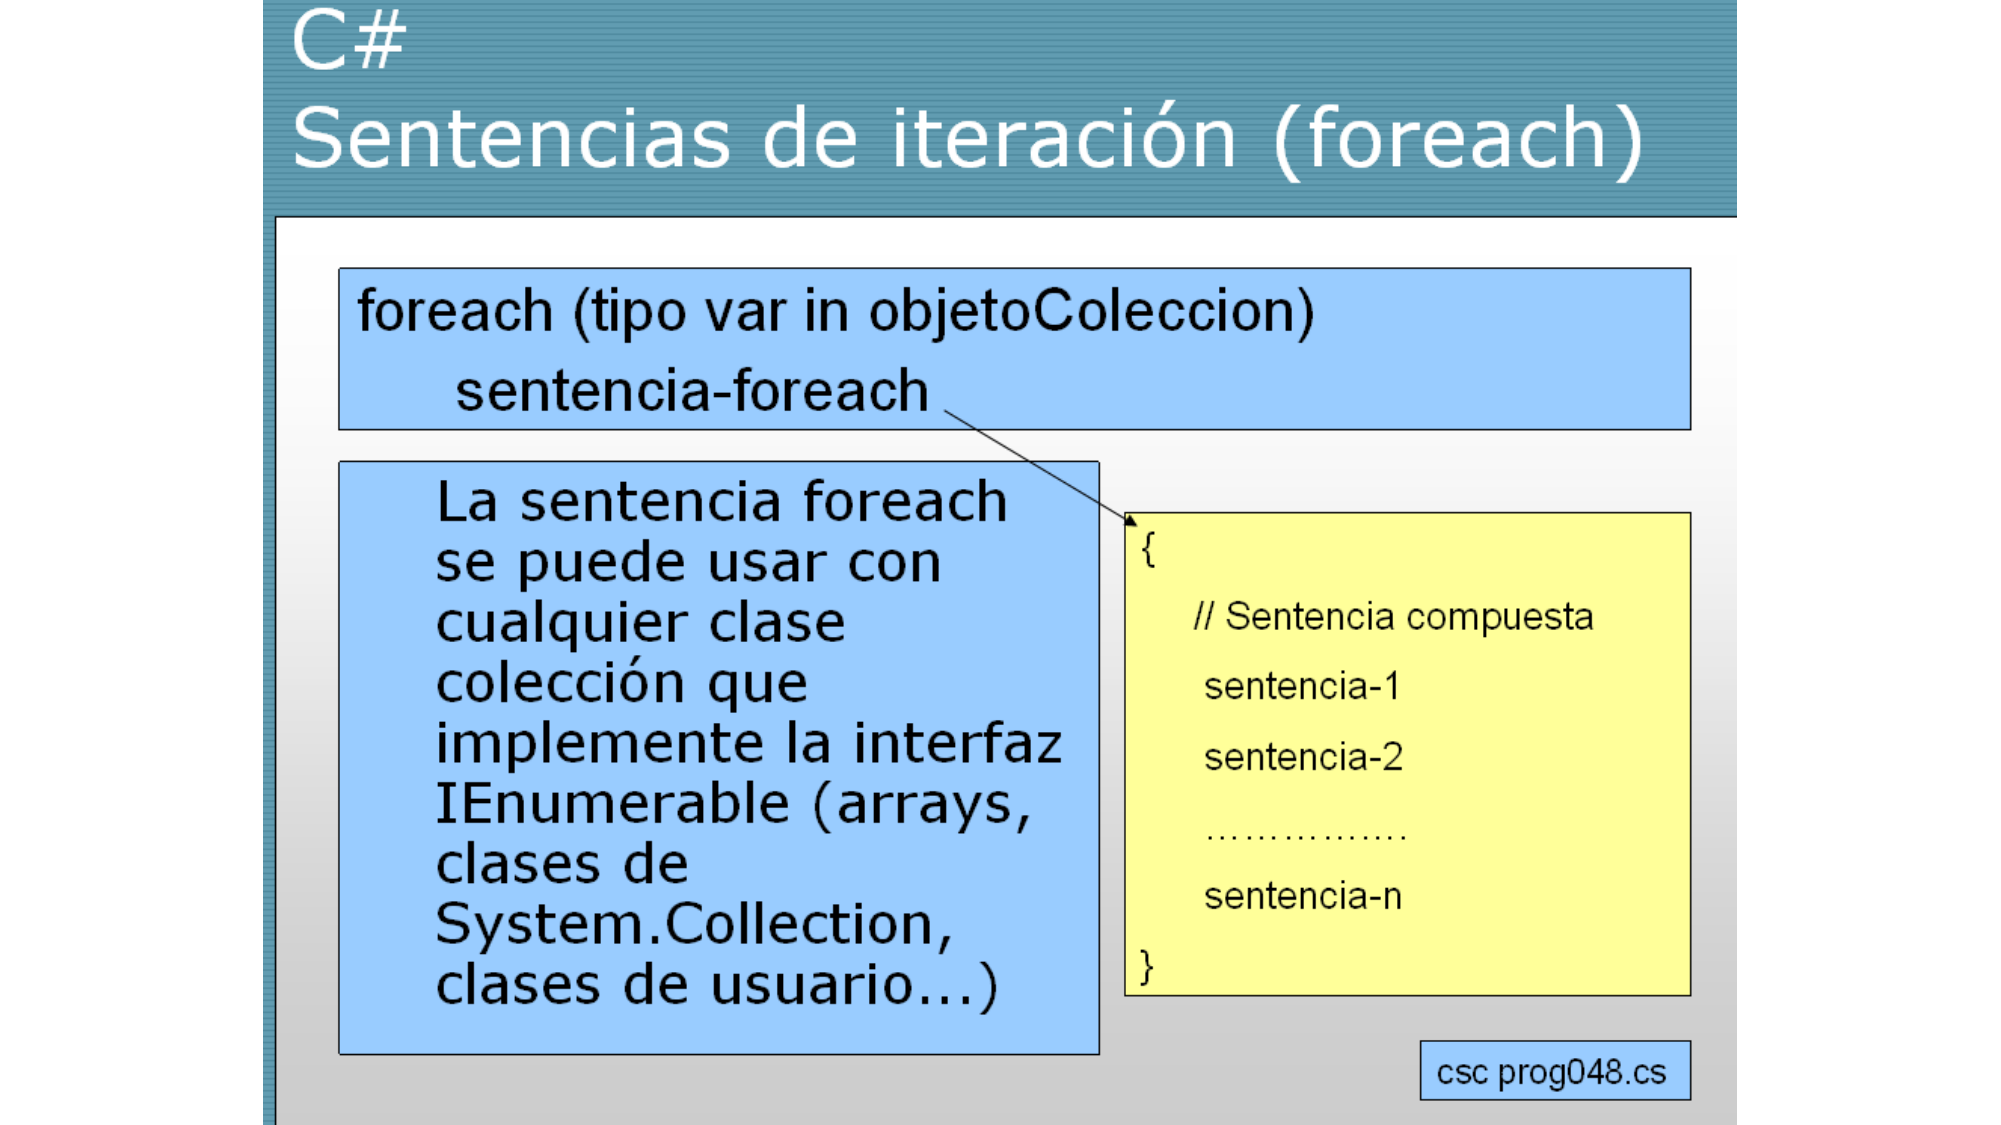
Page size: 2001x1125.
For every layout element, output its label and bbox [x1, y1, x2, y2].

picture [263, 0, 1737, 1125]
